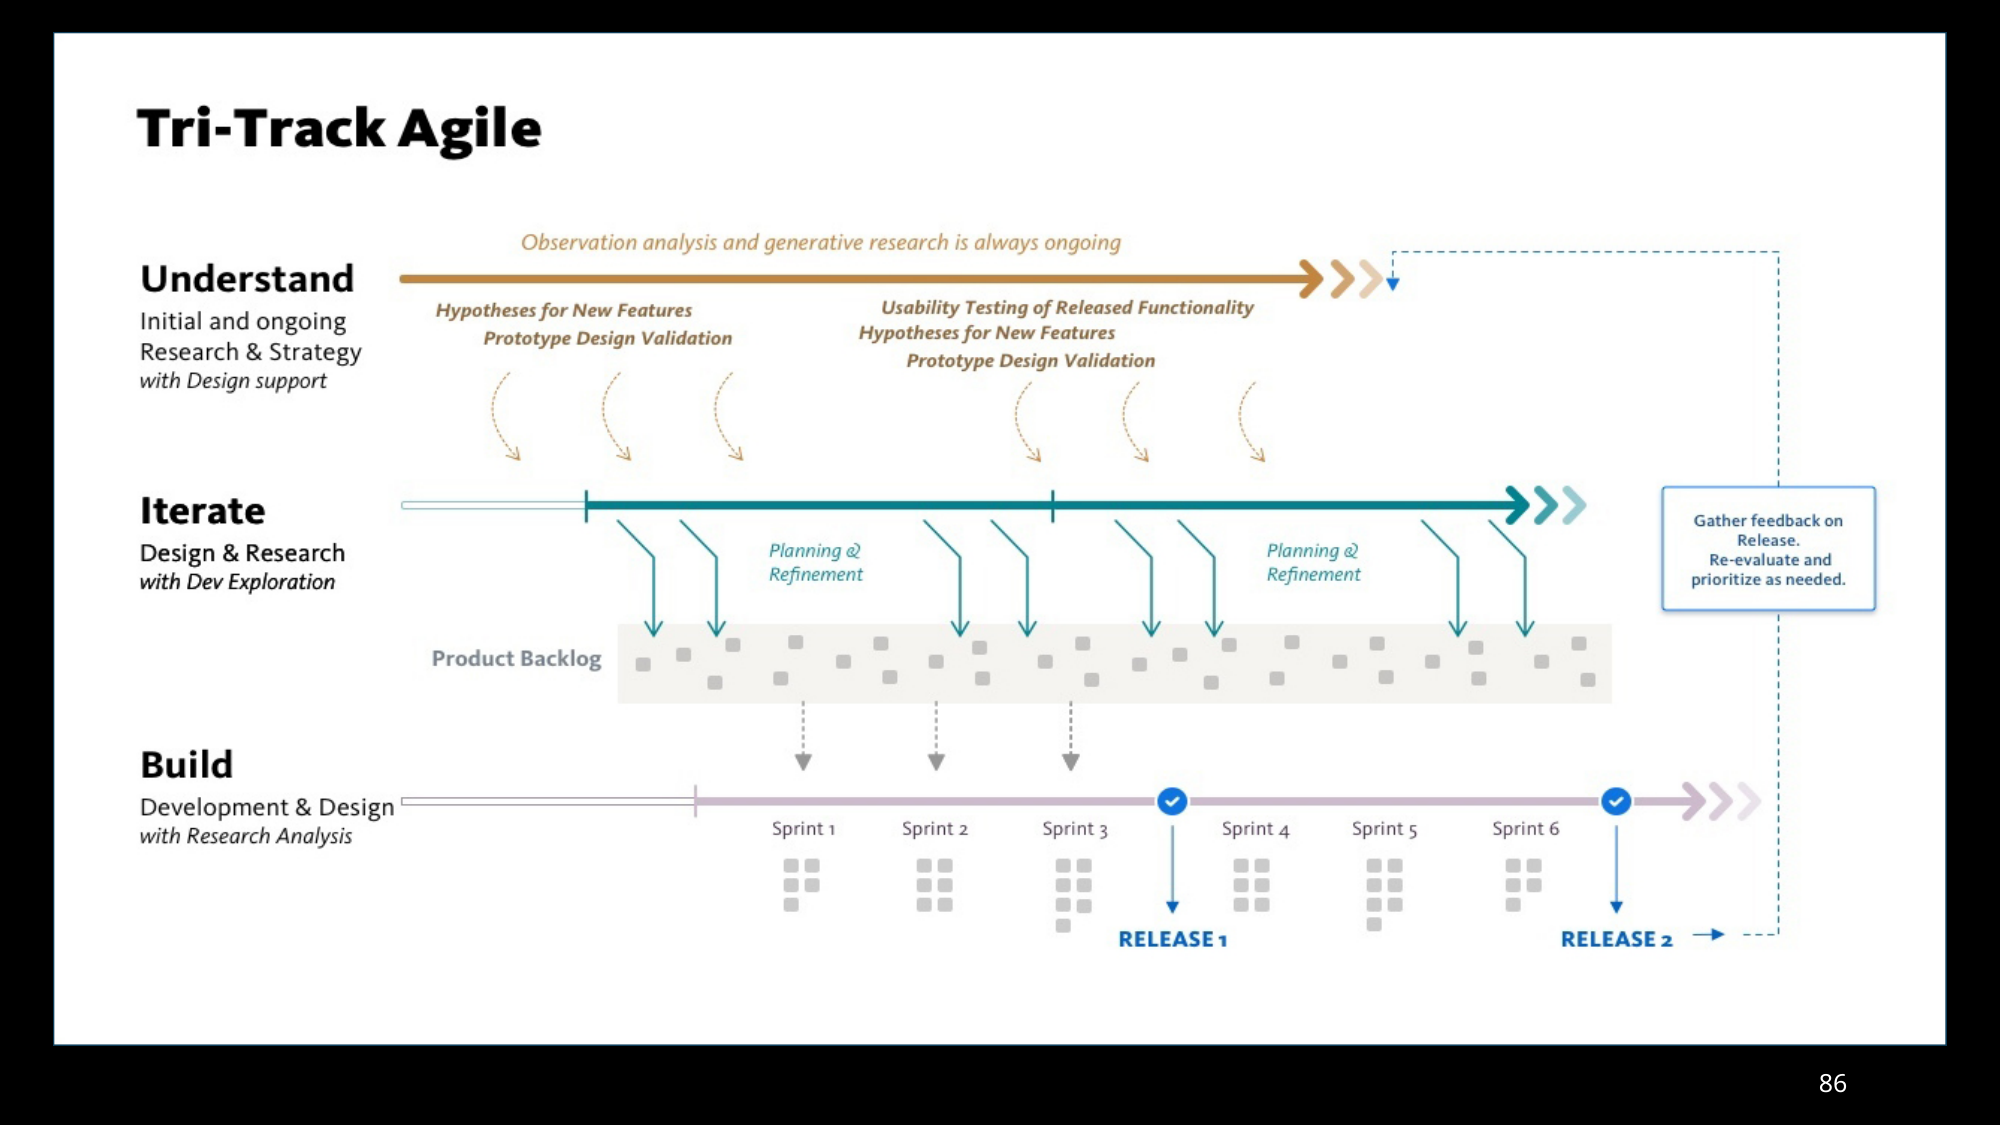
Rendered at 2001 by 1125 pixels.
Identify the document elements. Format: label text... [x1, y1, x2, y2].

text_box [52, 31, 1948, 1047]
slide_number 86 [1412, 1047, 1863, 1125]
